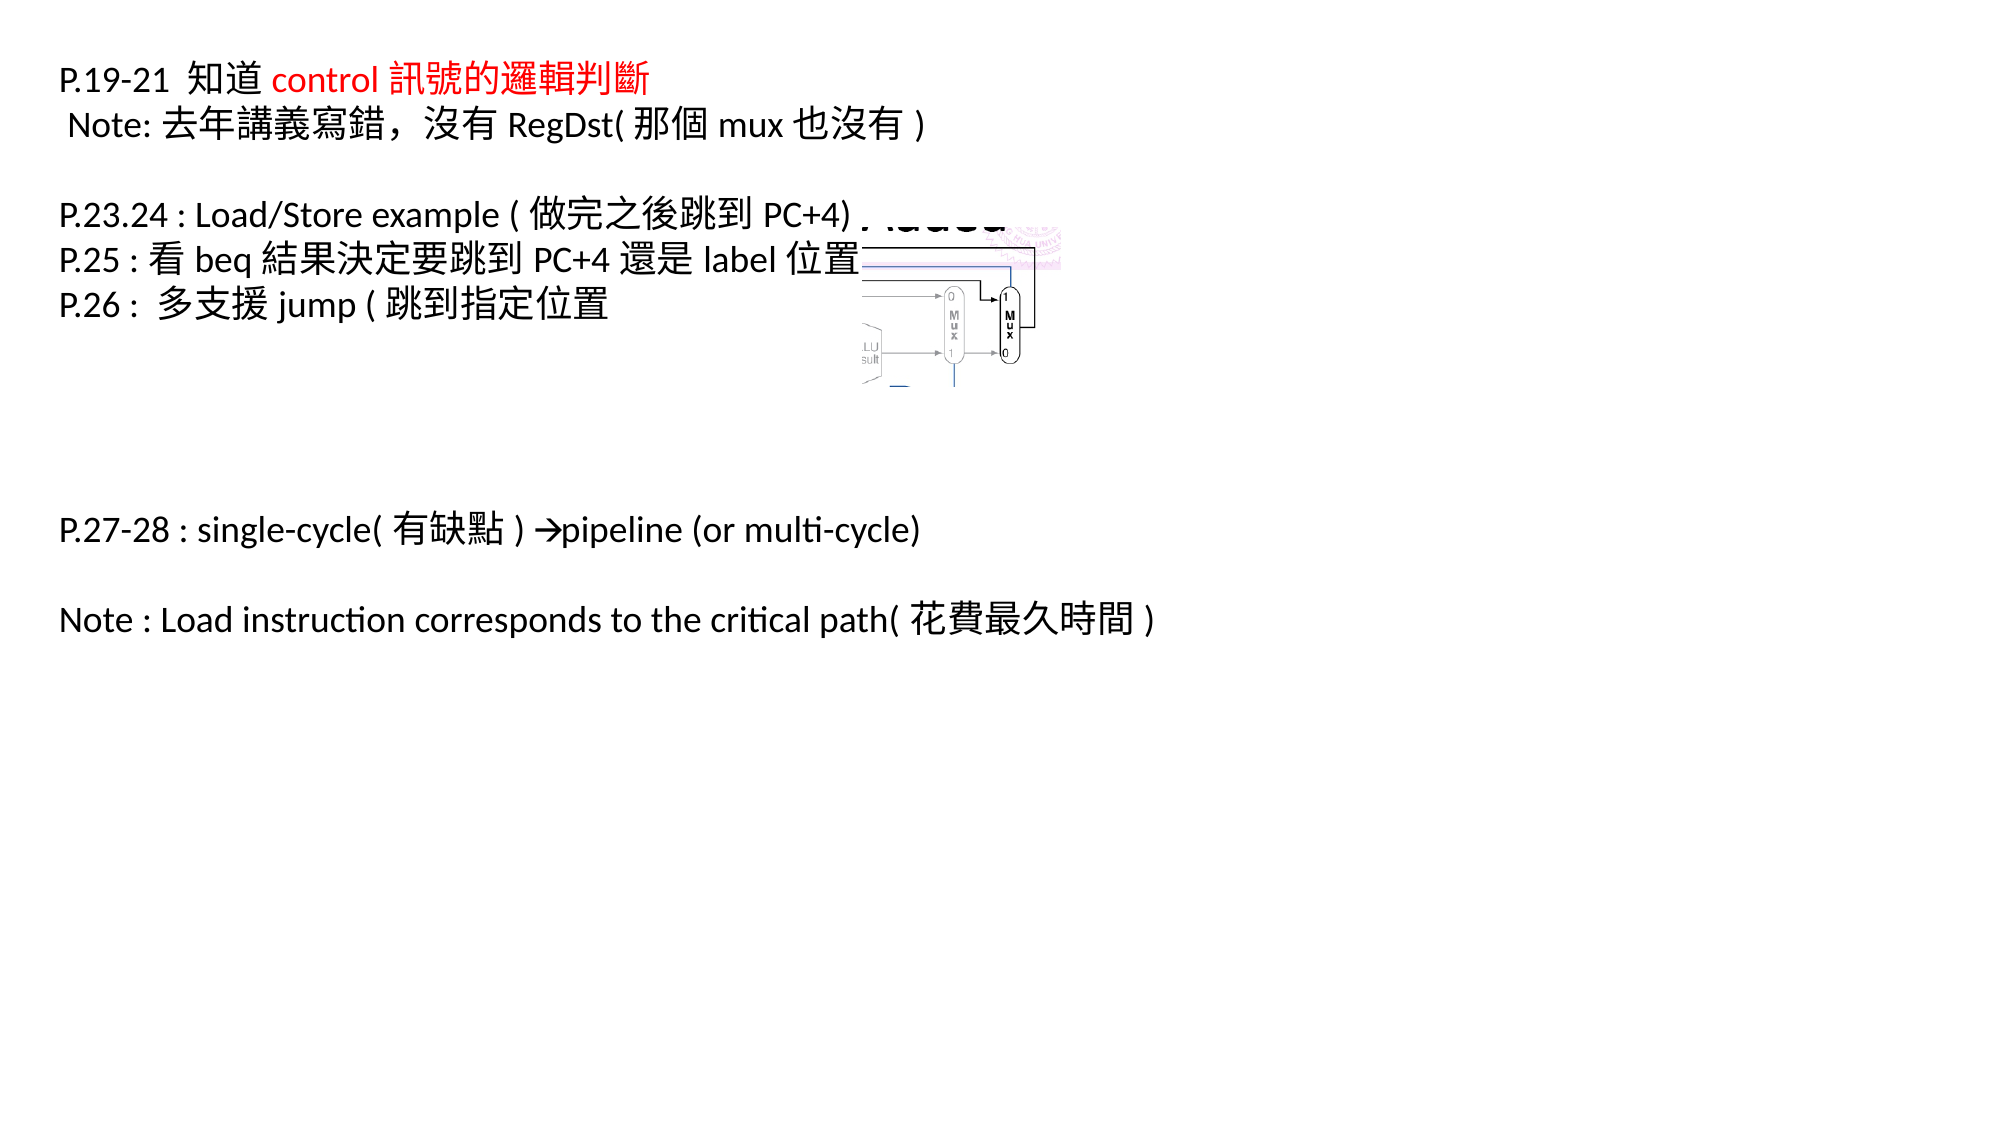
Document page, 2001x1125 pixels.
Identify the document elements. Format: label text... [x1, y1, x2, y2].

picture [861, 227, 1061, 388]
text_box P.19-21 知道control訊號的邏輯判斷 Note:去年講義寫錯，沒有RegDst(那個mux也沒有) P.23.24 : Load/Store example (做完之後跳到PC+4) P.25 :看beq結果決定要跳到PC+4還是label位置 P.26 : 多支援jump (跳到指定位置 P.27-28 : single-cycle(有缺點) 🡪 pipeline (or multi-cycle) Note : Load instruction corresponds to the critical path(花費最久時間) [43, 47, 1525, 693]
